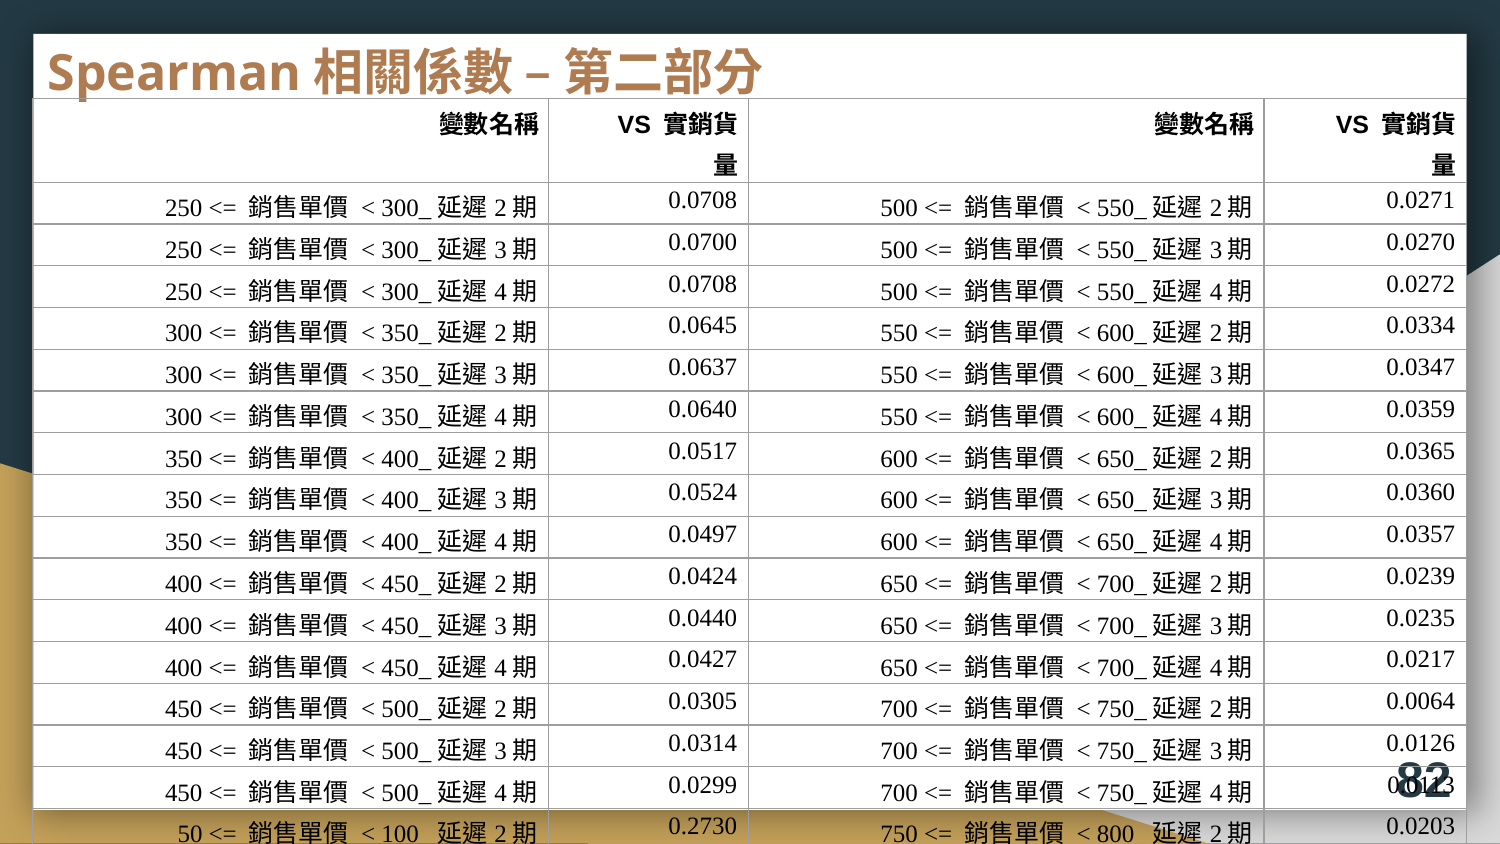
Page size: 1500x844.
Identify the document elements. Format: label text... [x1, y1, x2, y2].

table_cell 0.0645 [549, 308, 748, 349]
table_cell 0.0440 [549, 600, 748, 641]
table_cell 0.0305 [549, 684, 748, 724]
table_cell 50 <= 銷售單價 < 100_延遲2期 [33, 809, 548, 844]
table_cell 400 <= 銷售單價 < 450_延遲3期 [33, 600, 548, 641]
table_header 變數名稱 [33, 99, 548, 182]
table_cell 350 <= 銷售單價 < 400_延遲2期 [33, 433, 548, 474]
table_cell 300 <= 銷售單價 < 350_延遲3期 [33, 350, 548, 390]
table_cell 700 <= 銷售單價 < 750_延遲4期 [749, 767, 1263, 808]
table_cell 700 <= 銷售單價 < 750_延遲3期 [749, 726, 1263, 766]
table_cell 700 <= 銷售單價 < 750_延遲2期 [749, 684, 1263, 724]
table_cell 550 <= 銷售單價 < 600_延遲3期 [749, 350, 1263, 390]
title Spearman相關係數 – 第二部分 [32, 24, 1467, 98]
table_cell 0.0357 [1265, 517, 1466, 557]
table_cell 0.0270 [1265, 225, 1466, 265]
table_cell 250 <= 銷售單價 < 300_延遲4期 [33, 266, 548, 307]
table_cell 250 <= 銷售單價 < 300_延遲3期 [33, 225, 548, 265]
table_cell 600 <= 銷售單價 < 650_延遲4期 [749, 517, 1263, 557]
table_cell 500 <= 銷售單價 < 550_延遲4期 [749, 266, 1263, 307]
table_cell 450 <= 銷售單價 < 500_延遲2期 [33, 684, 548, 724]
table_cell 750 <= 銷售單價 < 800_延遲2期 [749, 809, 1263, 844]
table_cell 400 <= 銷售單價 < 450_延遲2期 [33, 559, 548, 599]
table_cell 0.0360 [1265, 475, 1466, 516]
table_cell 0.0497 [549, 517, 748, 557]
table_cell 0.0524 [549, 475, 748, 516]
table_cell 0.0359 [1265, 392, 1466, 432]
table_cell 0.0334 [1265, 308, 1466, 349]
table_cell 0.0708 [549, 183, 748, 223]
table_cell 300 <= 銷售單價 < 350_延遲2期 [33, 308, 548, 349]
table_cell 0.0217 [1265, 642, 1466, 683]
table_cell 250 <= 銷售單價 < 300_延遲2期 [33, 183, 548, 223]
table_cell 450 <= 銷售單價 < 500_延遲3期 [33, 726, 548, 766]
table_cell 0.0347 [1265, 350, 1466, 390]
table_cell 550 <= 銷售單價 < 600_延遲4期 [749, 392, 1263, 432]
table_cell 0.0424 [549, 559, 748, 599]
table_cell 0.0126 [1265, 726, 1466, 766]
table_cell 300 <= 銷售單價 < 350_延遲4期 [33, 392, 548, 432]
table_cell 0.0314 [549, 726, 748, 766]
table_cell 0.0272 [1265, 266, 1466, 307]
table_cell 350 <= 銷售單價 < 400_延遲4期 [33, 517, 548, 557]
table_cell 0.0427 [549, 642, 748, 683]
table_header VS 實銷貨量 [1265, 99, 1466, 182]
table_cell 0.0517 [549, 433, 748, 474]
table_cell 0.0064 [1265, 684, 1466, 724]
table_cell 650 <= 銷售單價 < 700_延遲4期 [749, 642, 1263, 683]
table_header 變數名稱 [749, 99, 1263, 182]
table_cell 0.0113 [1265, 767, 1466, 808]
table_cell 0.0708 [549, 266, 748, 307]
table_cell 650 <= 銷售單價 < 700_延遲2期 [749, 559, 1263, 599]
table_cell 0.2730 [549, 809, 748, 844]
table_cell 0.0637 [549, 350, 748, 390]
table_cell 600 <= 銷售單價 < 650_延遲3期 [749, 475, 1263, 516]
table_cell 500 <= 銷售單價 < 550_延遲2期 [749, 183, 1263, 223]
table_cell 0.0235 [1265, 600, 1466, 641]
table_cell 0.0700 [549, 225, 748, 265]
table_cell 0.0299 [549, 767, 748, 808]
table_cell 550 <= 銷售單價 < 600_延遲2期 [749, 308, 1263, 349]
table_cell 450 <= 銷售單價 < 500_延遲4期 [33, 767, 548, 808]
table_cell 400 <= 銷售單價 < 450_延遲4期 [33, 642, 548, 683]
table_cell 0.0271 [1265, 183, 1466, 223]
table_cell 500 <= 銷售單價 < 550_延遲3期 [749, 225, 1263, 265]
table_cell 0.0203 [1265, 809, 1466, 844]
table_cell 0.0365 [1265, 433, 1466, 474]
table_cell 0.0640 [549, 392, 748, 432]
table_cell 0.0239 [1265, 559, 1466, 599]
table_cell 350 <= 銷售單價 < 400_延遲3期 [33, 475, 548, 516]
table_header VS 實銷貨量 [549, 99, 748, 182]
table_cell 600 <= 銷售單價 < 650_延遲2期 [749, 433, 1263, 474]
table_cell 650 <= 銷售單價 < 700_延遲3期 [749, 600, 1263, 641]
